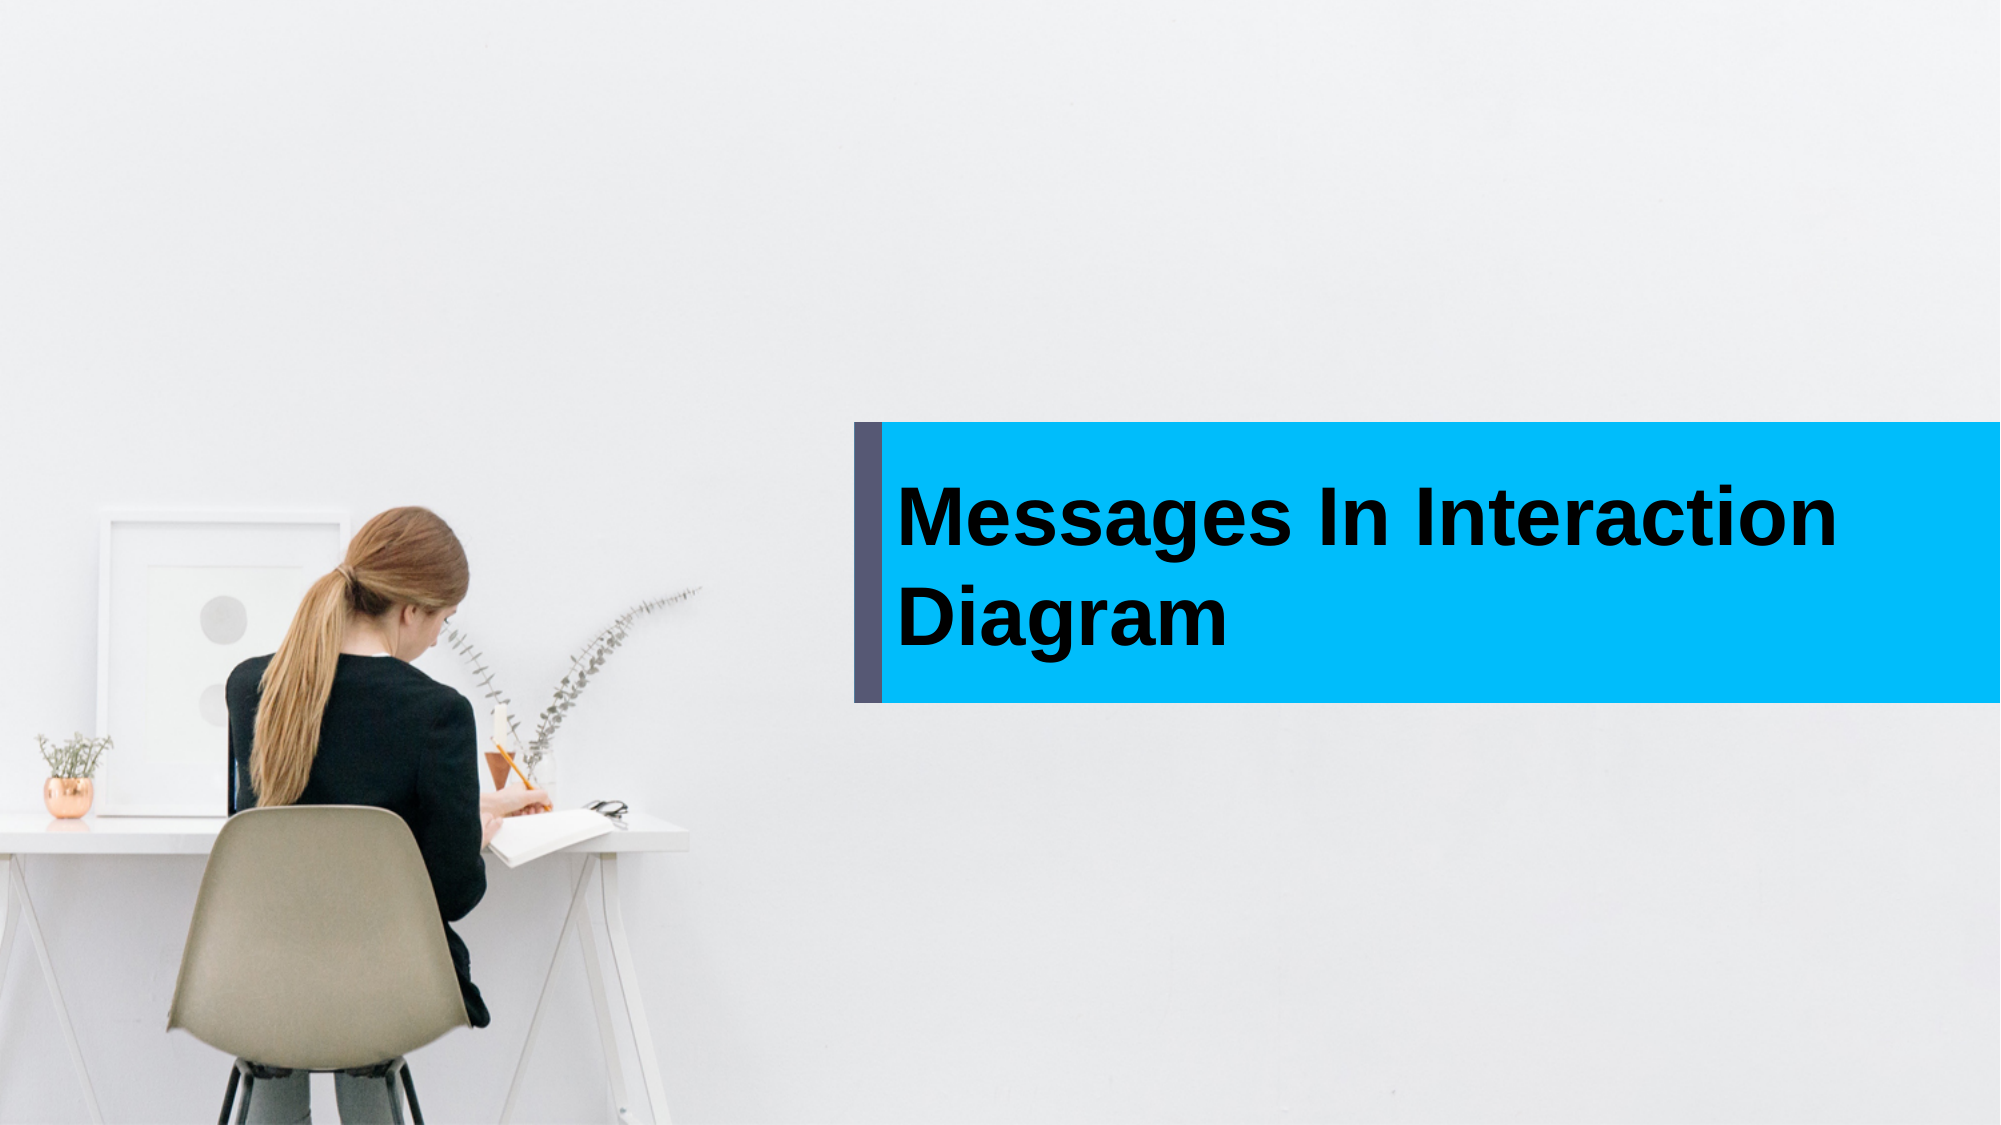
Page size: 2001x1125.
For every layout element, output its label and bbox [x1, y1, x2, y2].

text_box [854, 422, 2000, 703]
picture [0, 0, 2001, 1125]
